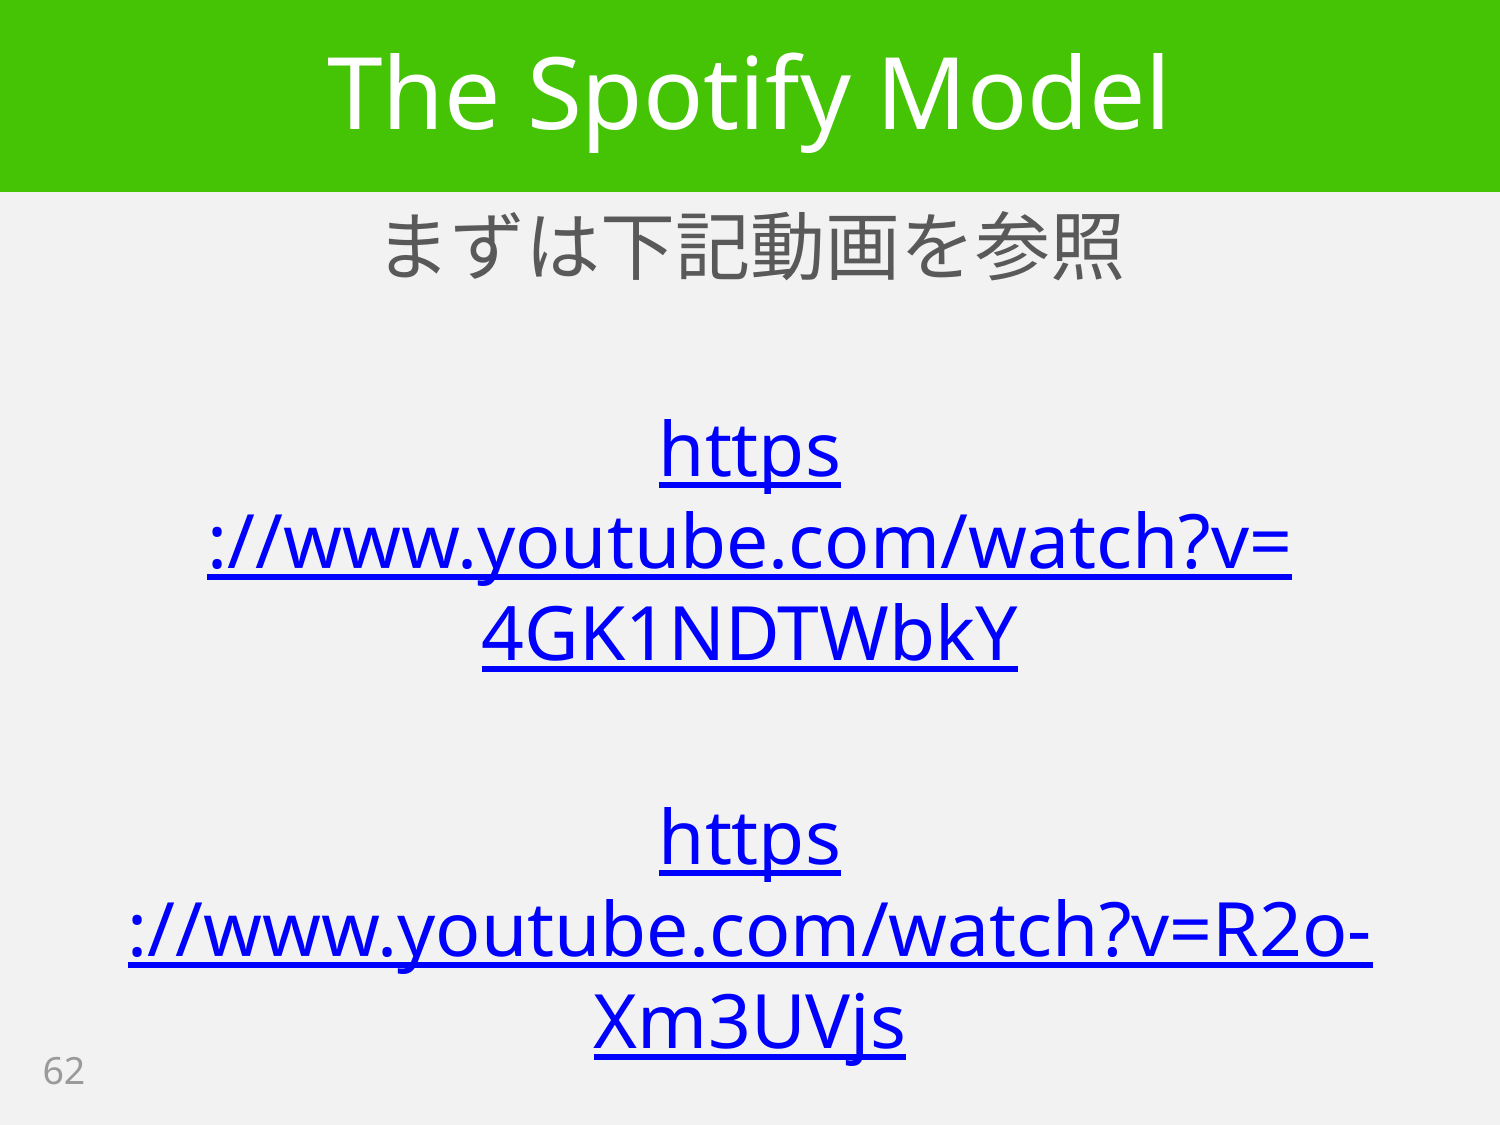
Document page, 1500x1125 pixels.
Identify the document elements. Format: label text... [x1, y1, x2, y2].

slide_number 62 [27, 1042, 146, 1102]
title The Spotify Model [0, 53, 1500, 140]
list まずは下記動画を参照 https://www.youtube.com/watch?v=4GK1NDTWbkY https://www.youtube.com/watch?v=R2o-Xm3UVjs [103, 277, 1397, 1000]
